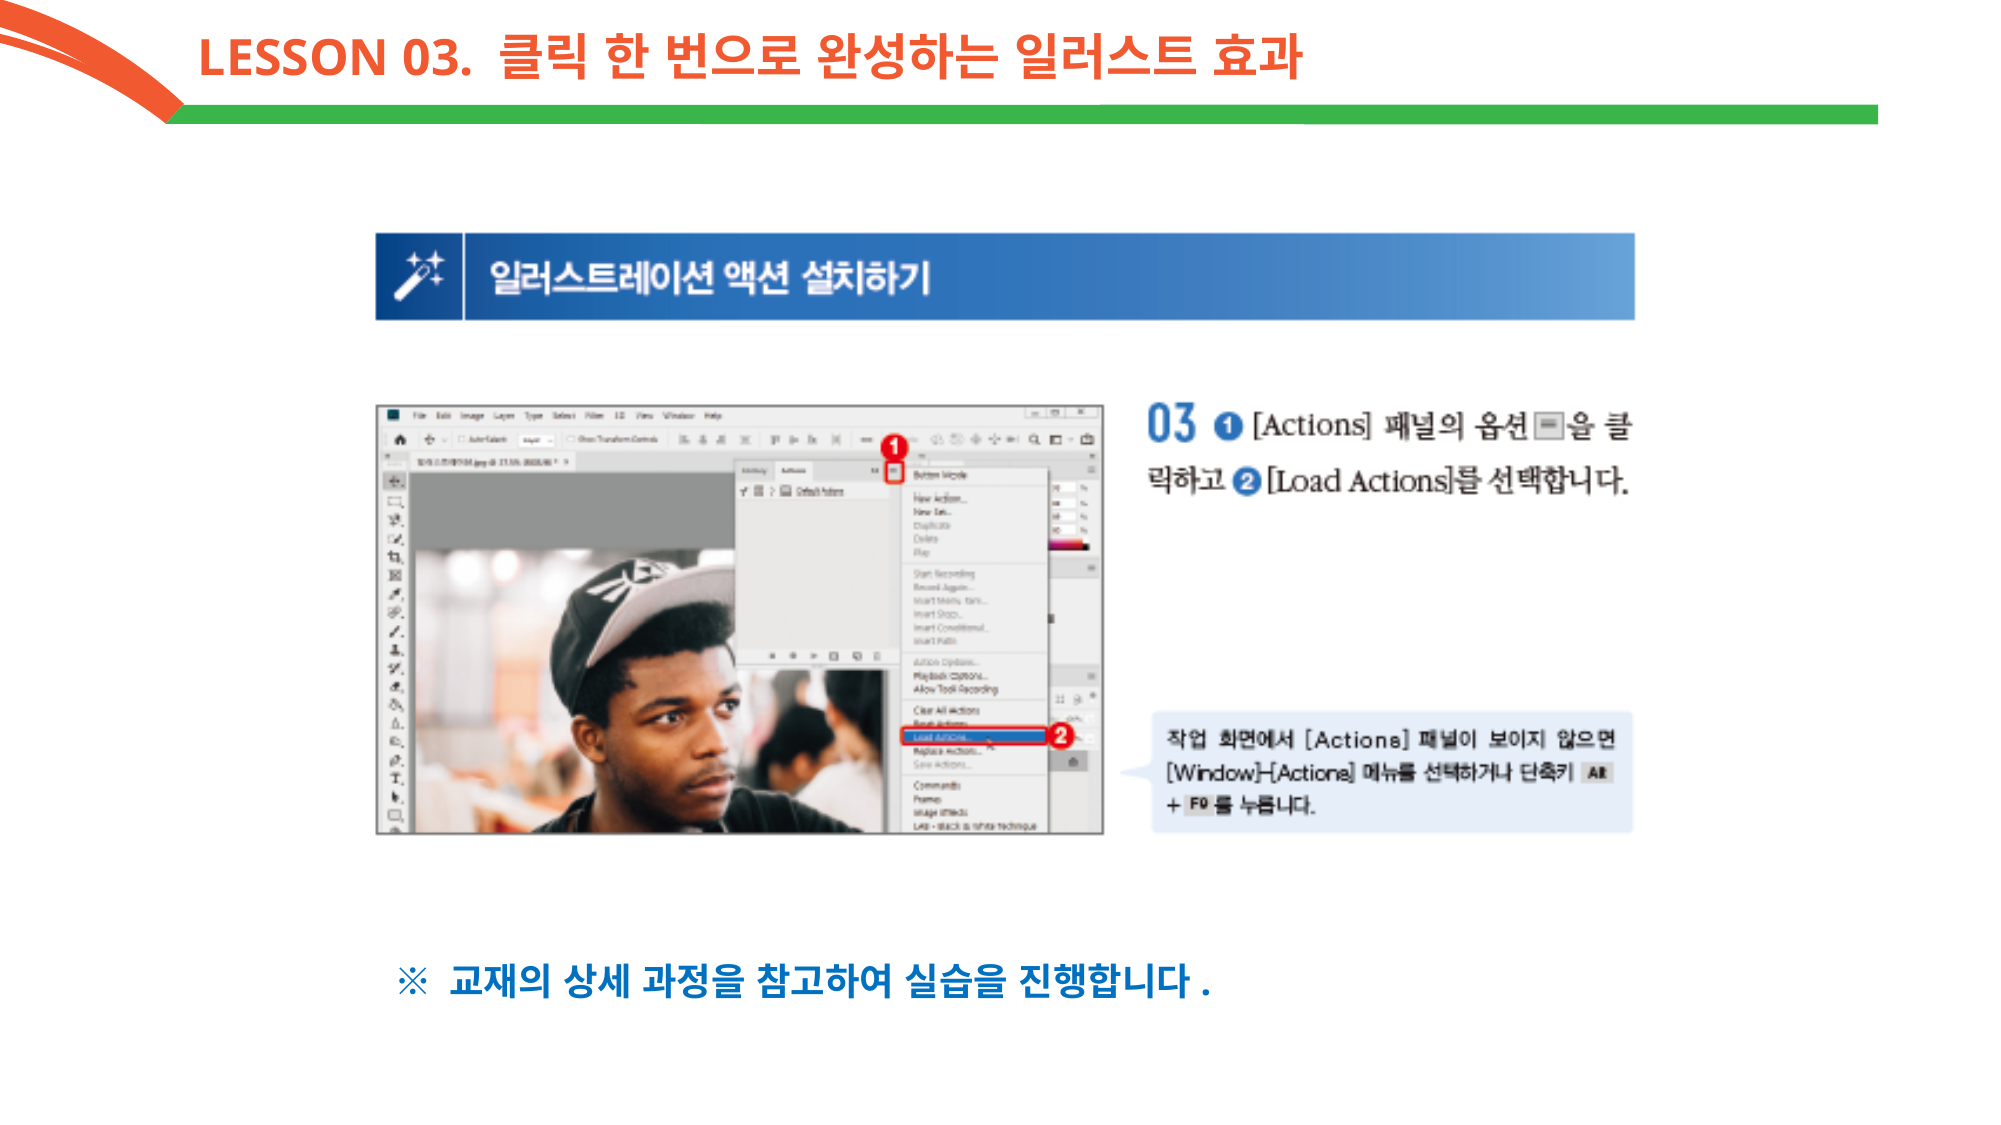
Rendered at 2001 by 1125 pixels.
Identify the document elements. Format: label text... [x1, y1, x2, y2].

title LESSON 03. 클릭 한 번으로 완성하는 일러스트 효과 [183, 24, 1836, 95]
picture [367, 215, 1652, 845]
text_box ※ 교재의 상세 과정을 참고하여 실습을 진행합니다. [379, 951, 1710, 1011]
